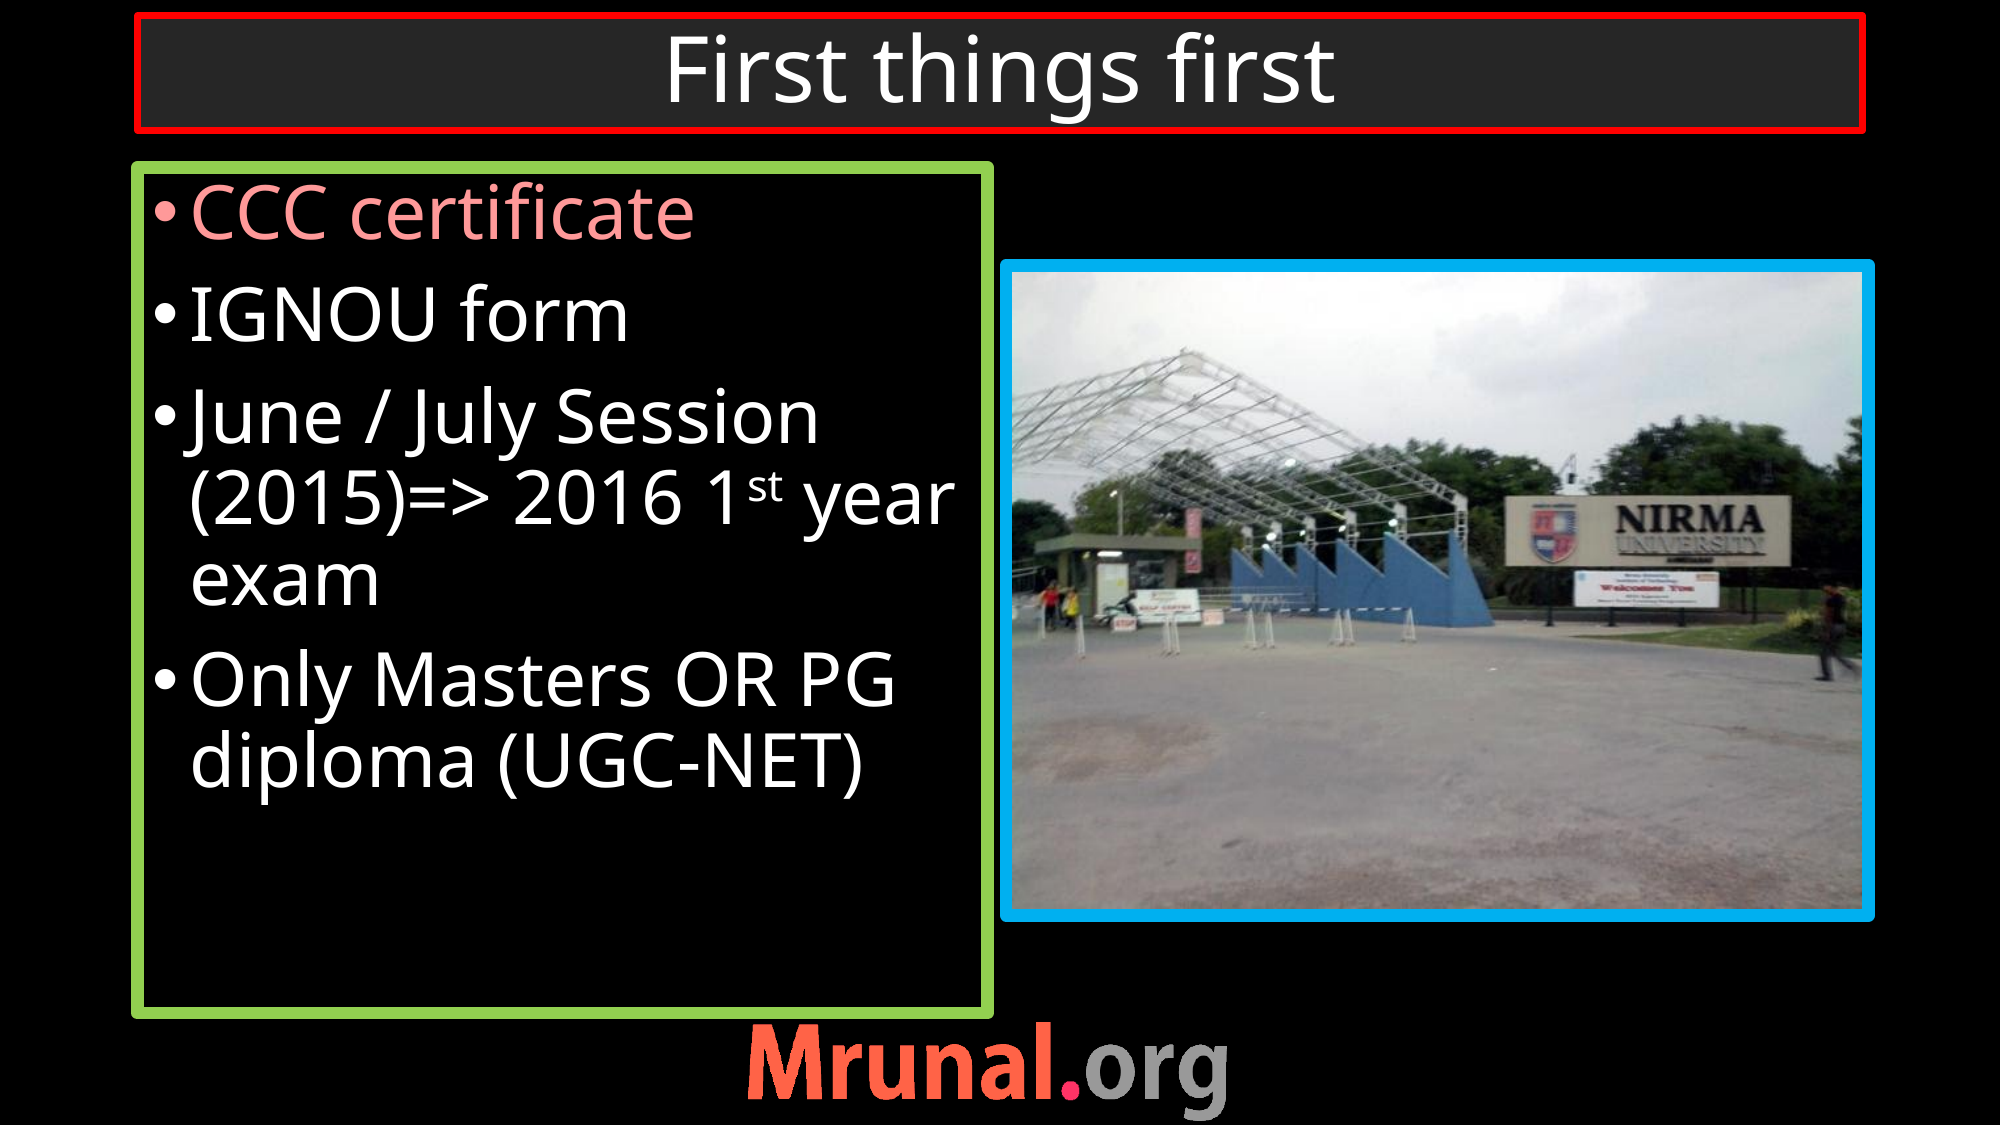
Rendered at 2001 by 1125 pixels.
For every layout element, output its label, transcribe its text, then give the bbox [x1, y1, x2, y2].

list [1012, 271, 1863, 910]
picture [741, 1005, 1230, 1125]
list CCC certificate IGNOU form June / July Session (2015)=> 2016 1st year exam Only Masters OR PG diploma (UGC-NET) [131, 161, 994, 1019]
title First things first [134, 12, 1866, 134]
